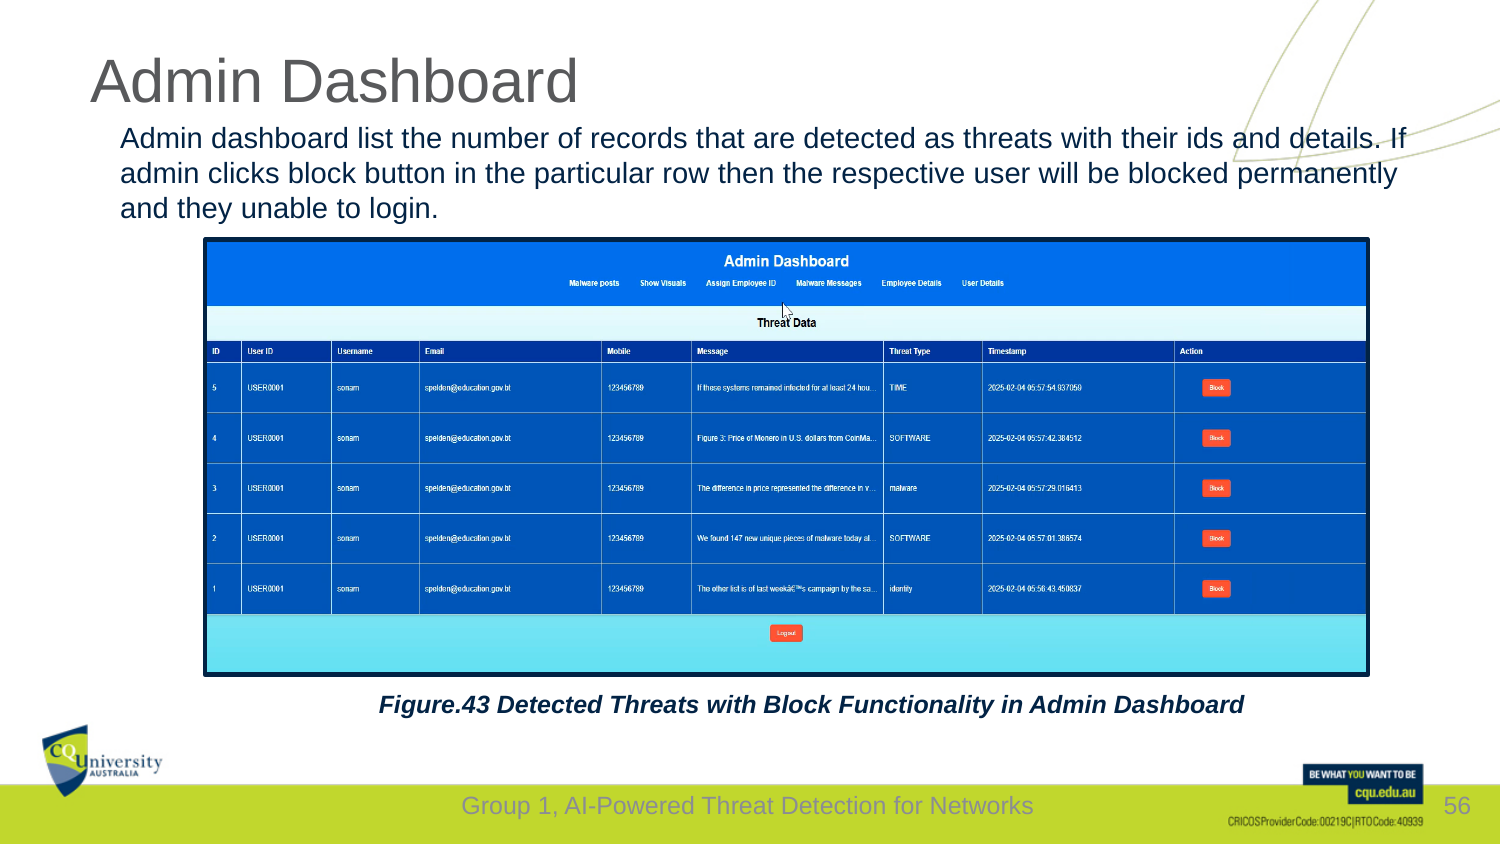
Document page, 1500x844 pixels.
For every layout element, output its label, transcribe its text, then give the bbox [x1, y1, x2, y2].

title Admin Dashboard [75, 33, 1425, 123]
footer Group 1, AI-Powered Threat Detection for Networks [272, 782, 1136, 827]
text_box Figure.43 Detected Threats with Block Functionality in Admin Dashboard [364, 682, 1284, 727]
text_box Admin dashboard list the number of records that are detected as threats with their ids and details. If admin clicks block button in the particular row then the respective user will be blocked permanently and they unable to login. [105, 111, 1440, 232]
picture [0, 0, 1500, 844]
slide_number 56 [1136, 782, 1487, 827]
